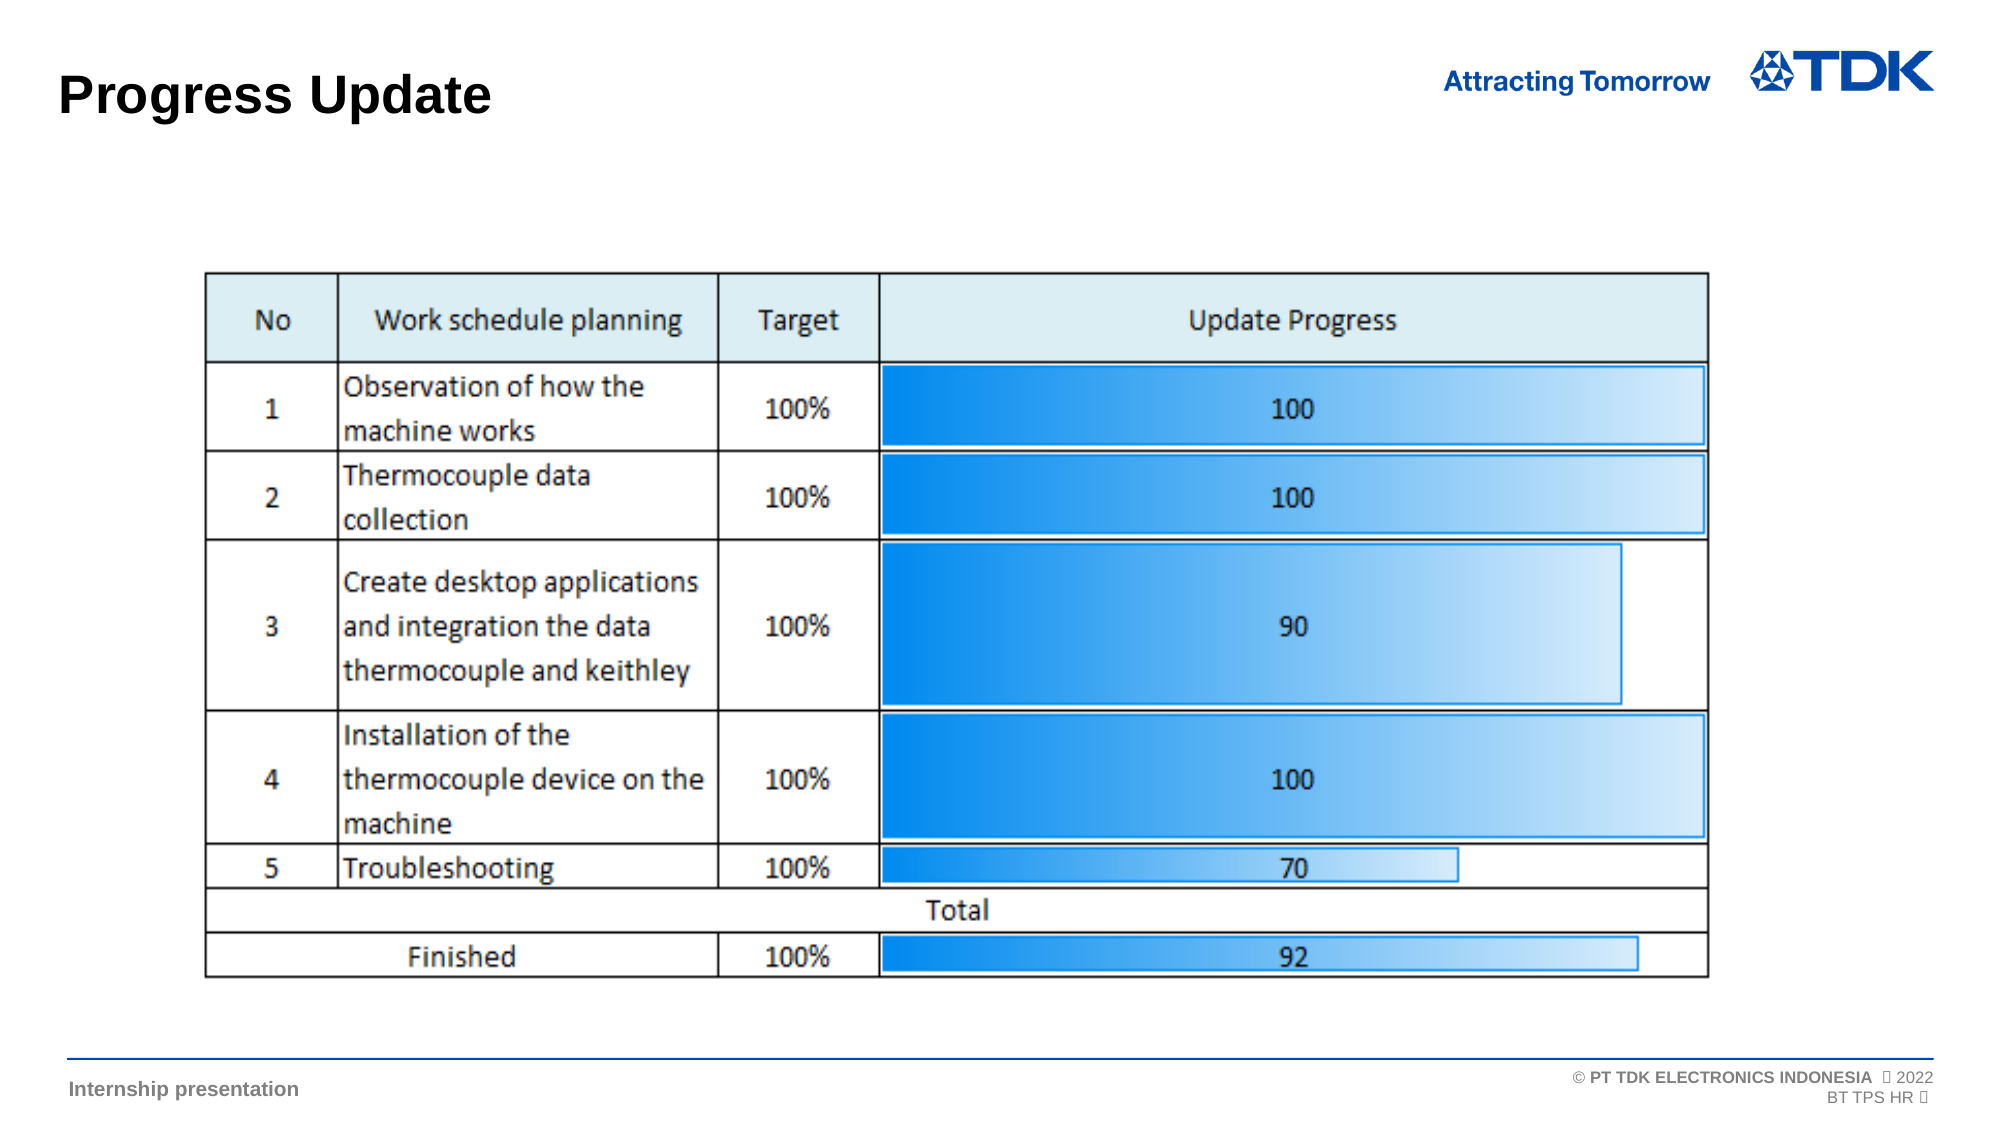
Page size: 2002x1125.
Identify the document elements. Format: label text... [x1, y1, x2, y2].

picture [1441, 48, 1936, 98]
title Progress Update [59, 59, 1322, 125]
text_box [197, 262, 1720, 985]
